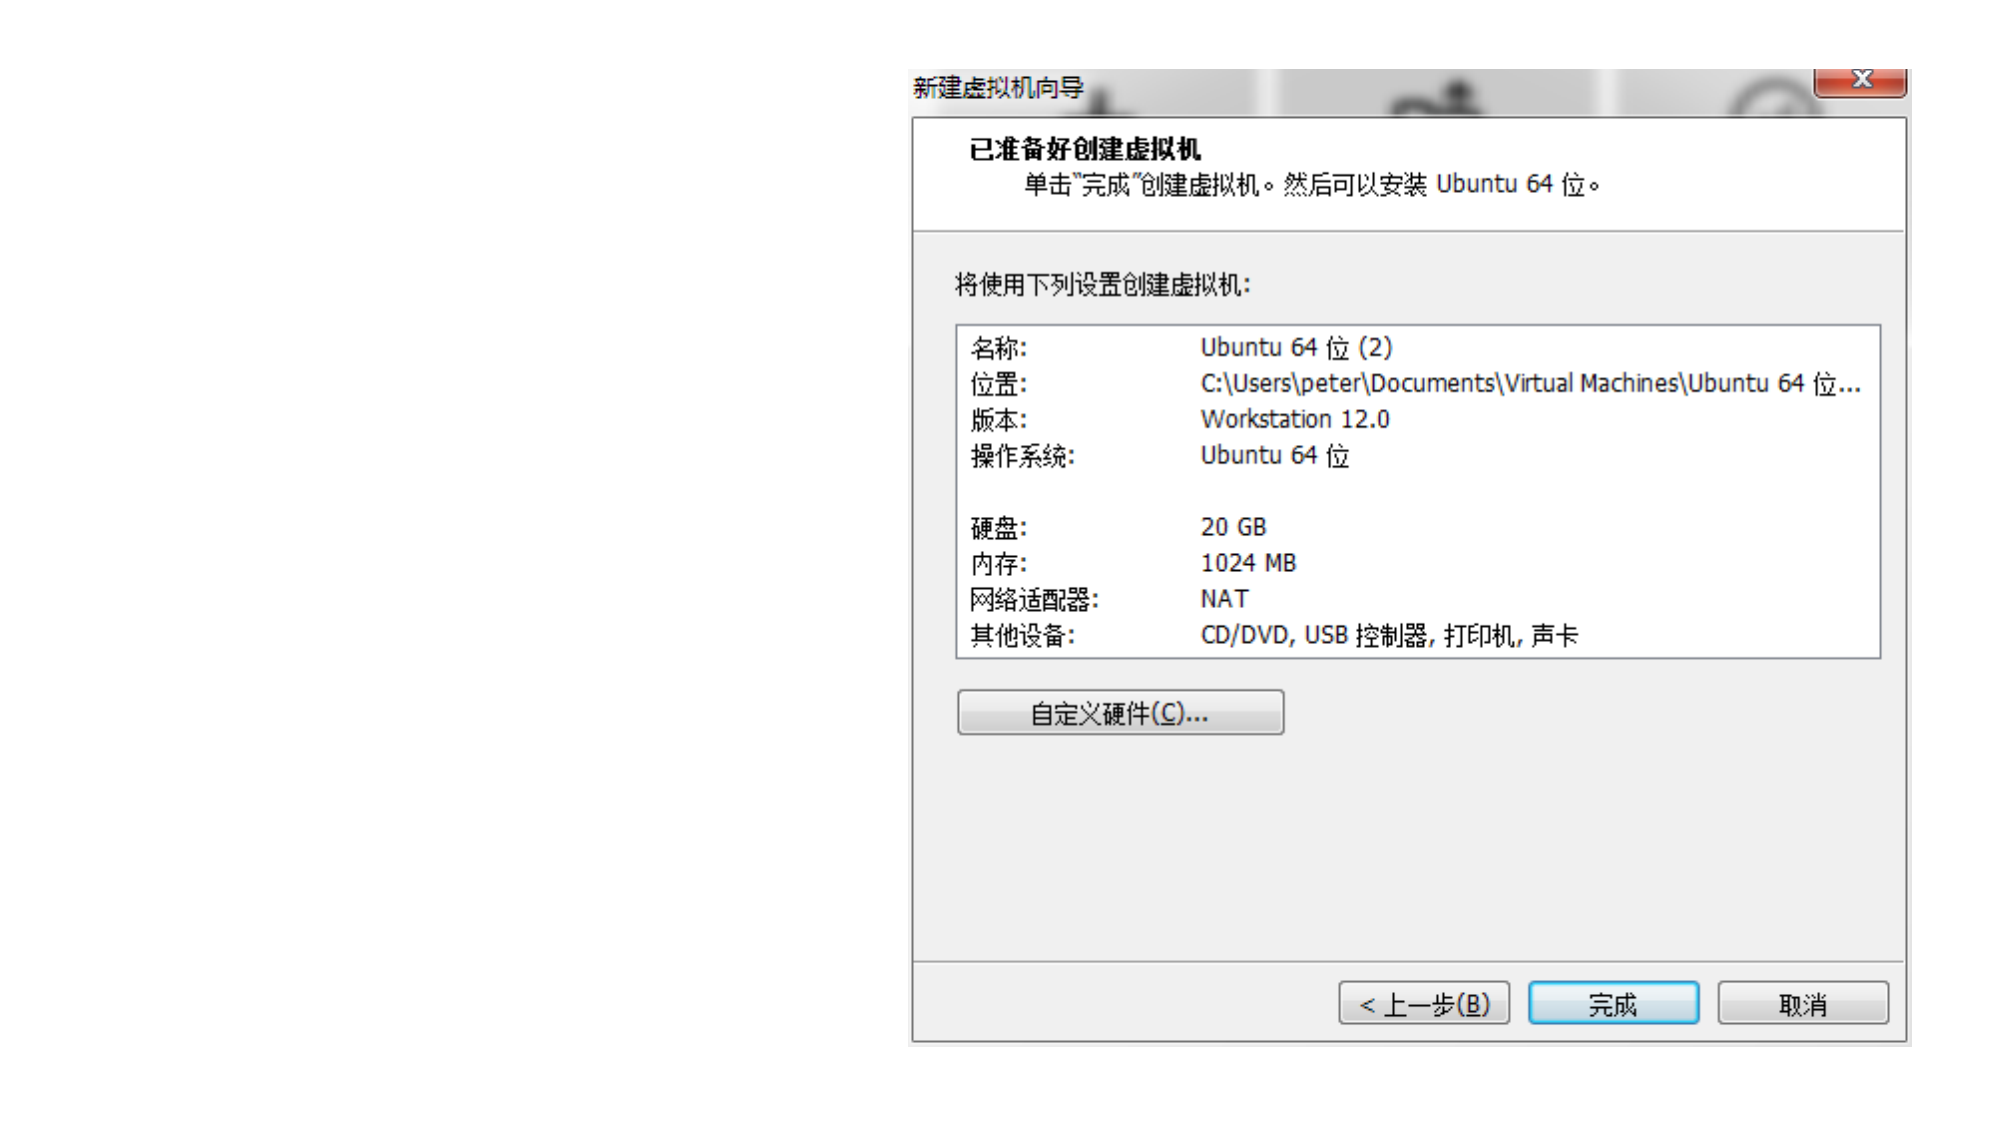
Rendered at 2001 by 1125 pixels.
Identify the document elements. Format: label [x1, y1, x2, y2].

list [908, 69, 1912, 1047]
